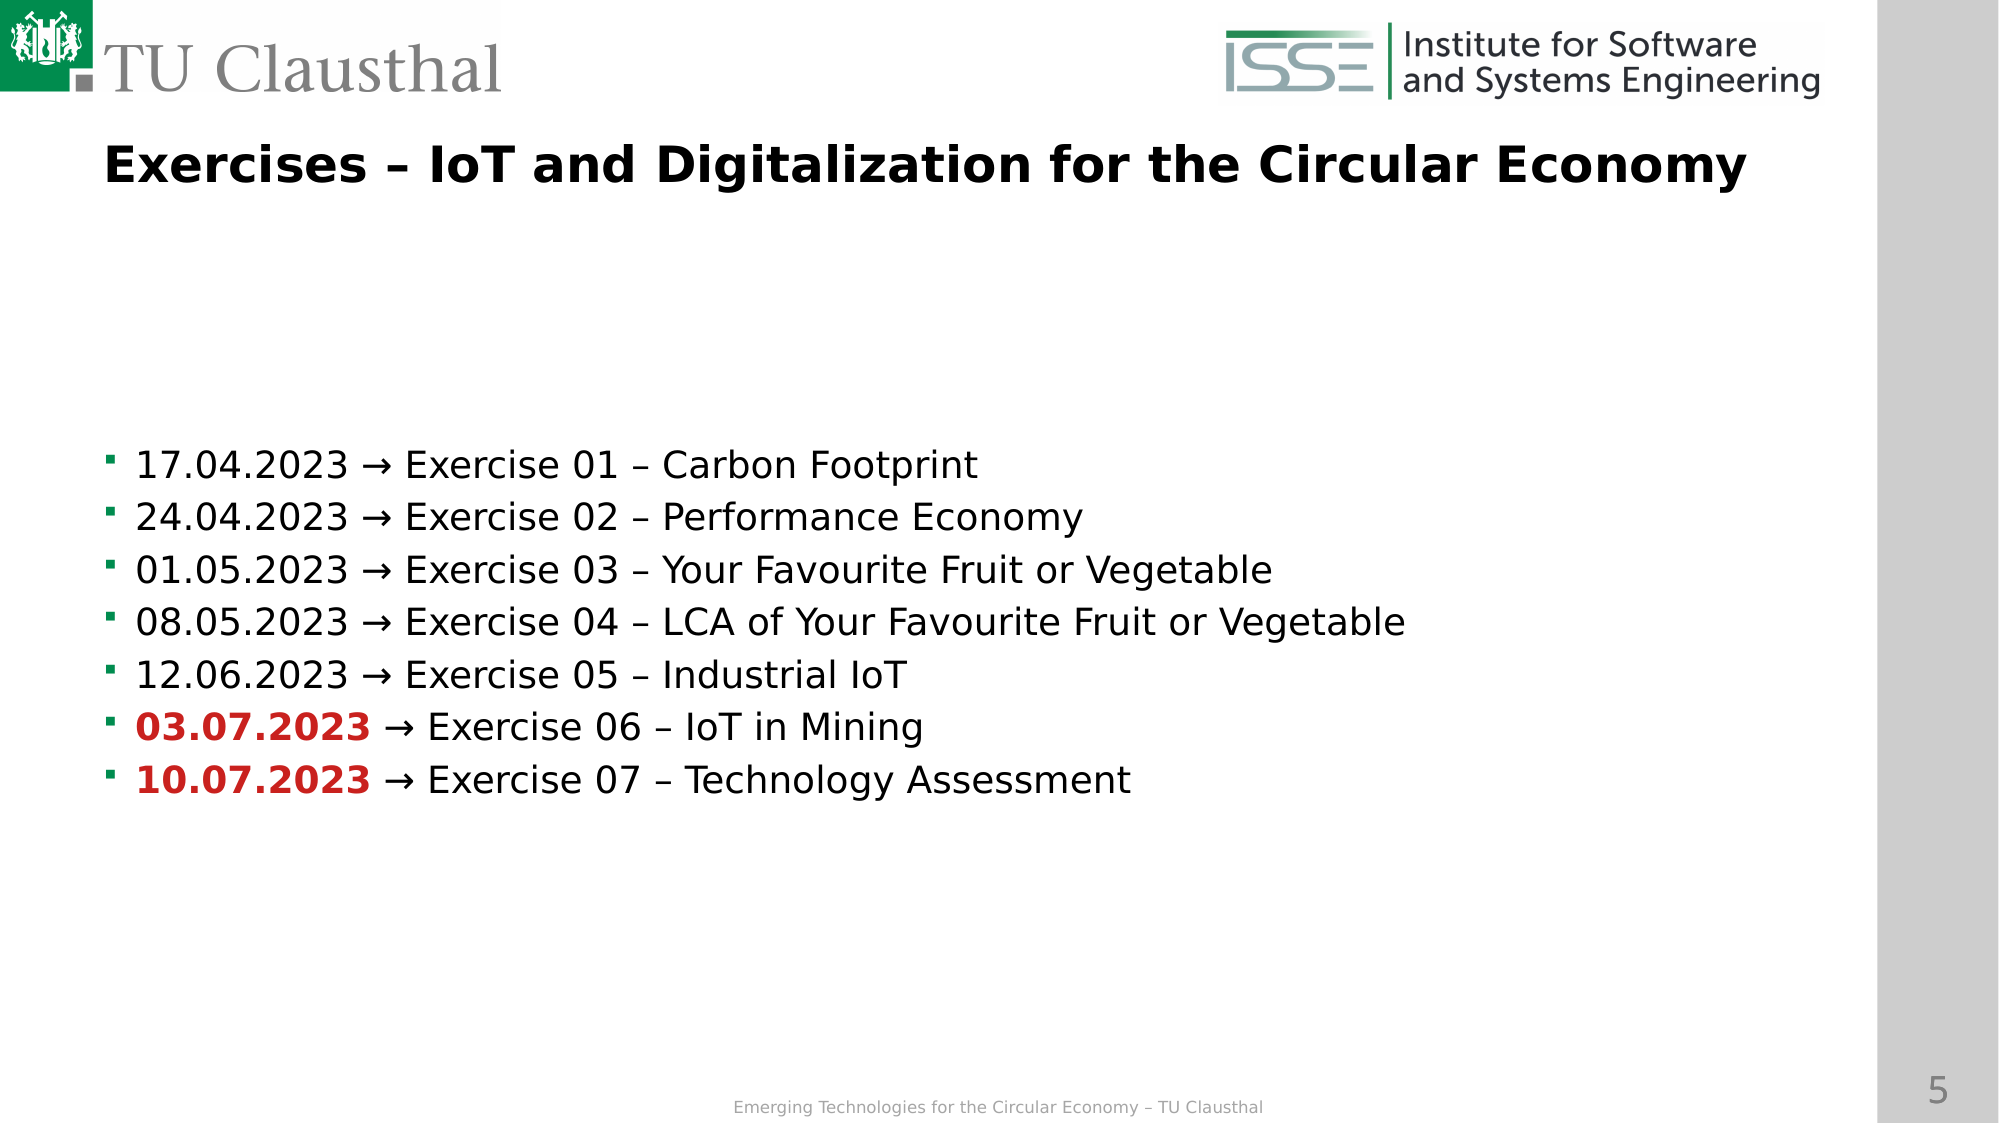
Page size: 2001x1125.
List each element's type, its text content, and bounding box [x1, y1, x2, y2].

text_box 17.04.2023 → Exercise 01 – Carbon Footprint 24.04.2023 → Exercise 02 – Performance Economy 01.05.2023 → Exercise 03 – Your Favourite Fruit or Vegetable 08.05.2023 → Exercise 04 – LCA of Your Favourite Fruit or Vegetable 12.06.2023 → Exercise 05 – Industrial IoT 03.07.2023 → Exercise 06 – IoT in Mining 10.07.2023 → Exercise 07 – Technology Assessment [88, 208, 1851, 1034]
picture [1218, 22, 1825, 106]
text_box Exercises – IoT and Digitalization for the Circular Economy [88, 125, 1851, 207]
picture [0, 0, 501, 92]
